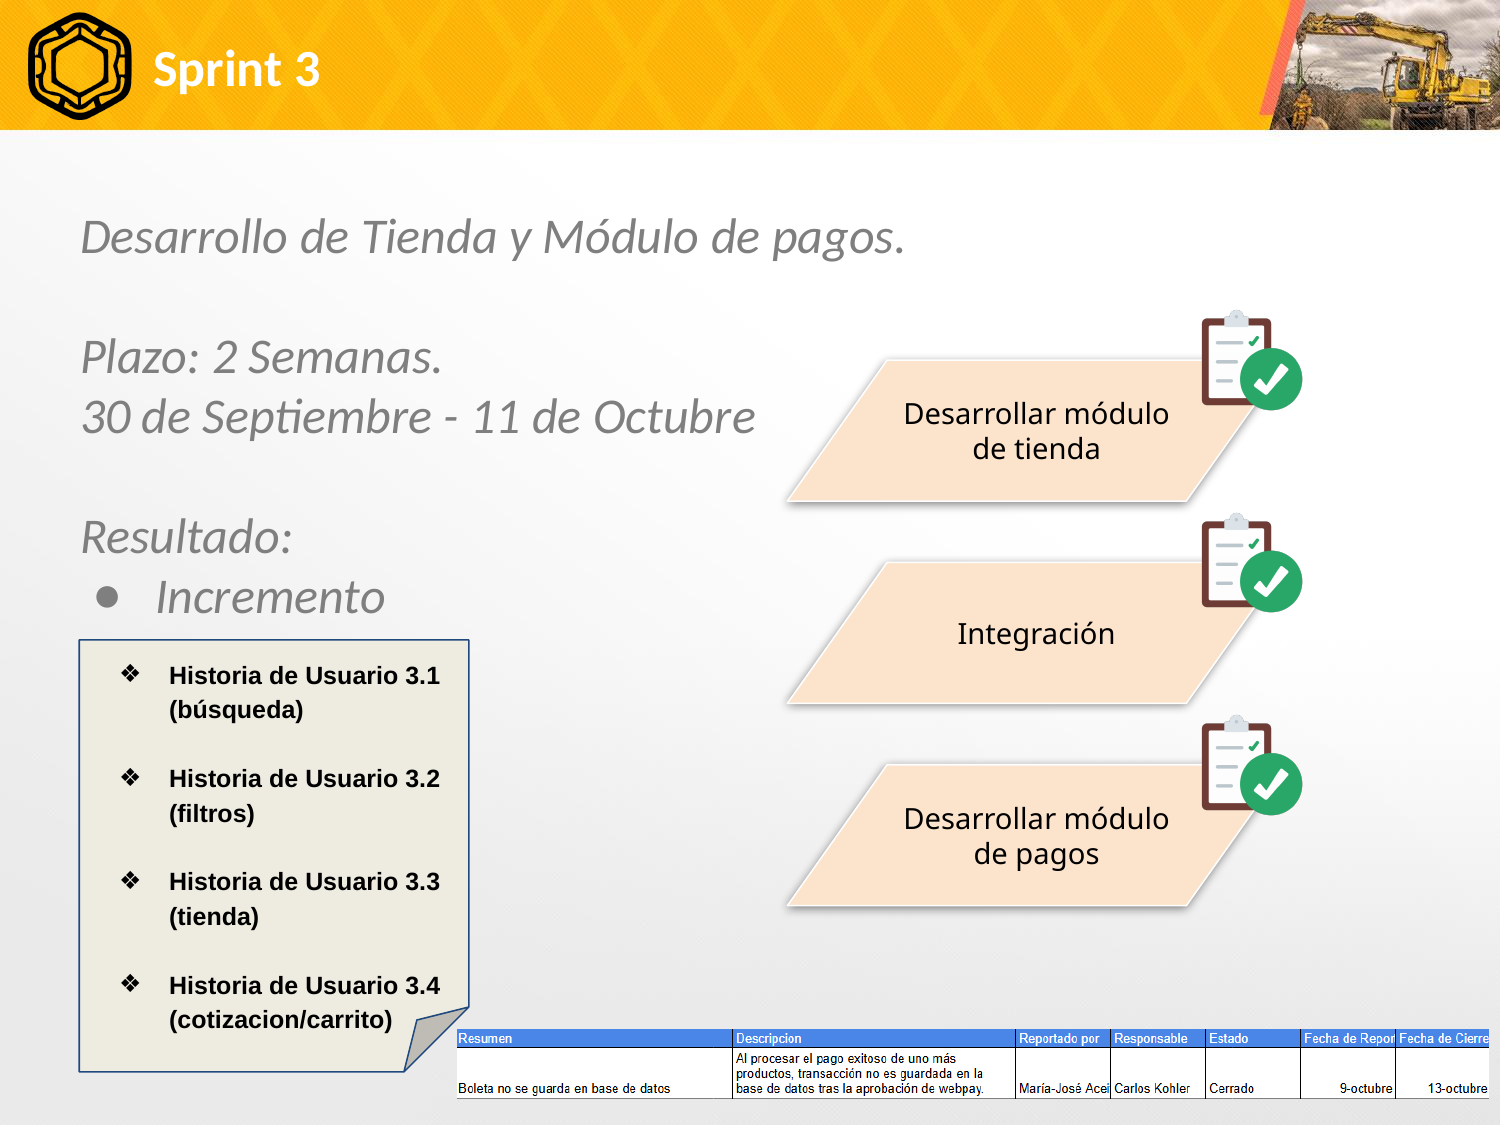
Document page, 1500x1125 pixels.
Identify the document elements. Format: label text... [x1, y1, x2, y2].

list Desarrollo de Tienda y Módulo de pagos. Plazo: 2 Semanas. 30 de Septiembre - 11 de Octubre Resultado: Incremento [64, 196, 1444, 1045]
picture [0, 0, 1500, 1125]
text_box Integración [787, 562, 1244, 704]
text_box Historia de Usuario 3.1 (búsqueda) Historia de Usuario 3.2 (filtros) Historia de Usuario 3.3 (tienda) Historia de Usuario 3.4 (cotizacion/carrito) [79, 639, 469, 1072]
title Sprint 3 [138, 0, 1395, 132]
text_box Desarrollar módulo de pagos [787, 764, 1244, 906]
text_box Desarrollar módulo de tienda [787, 360, 1244, 502]
